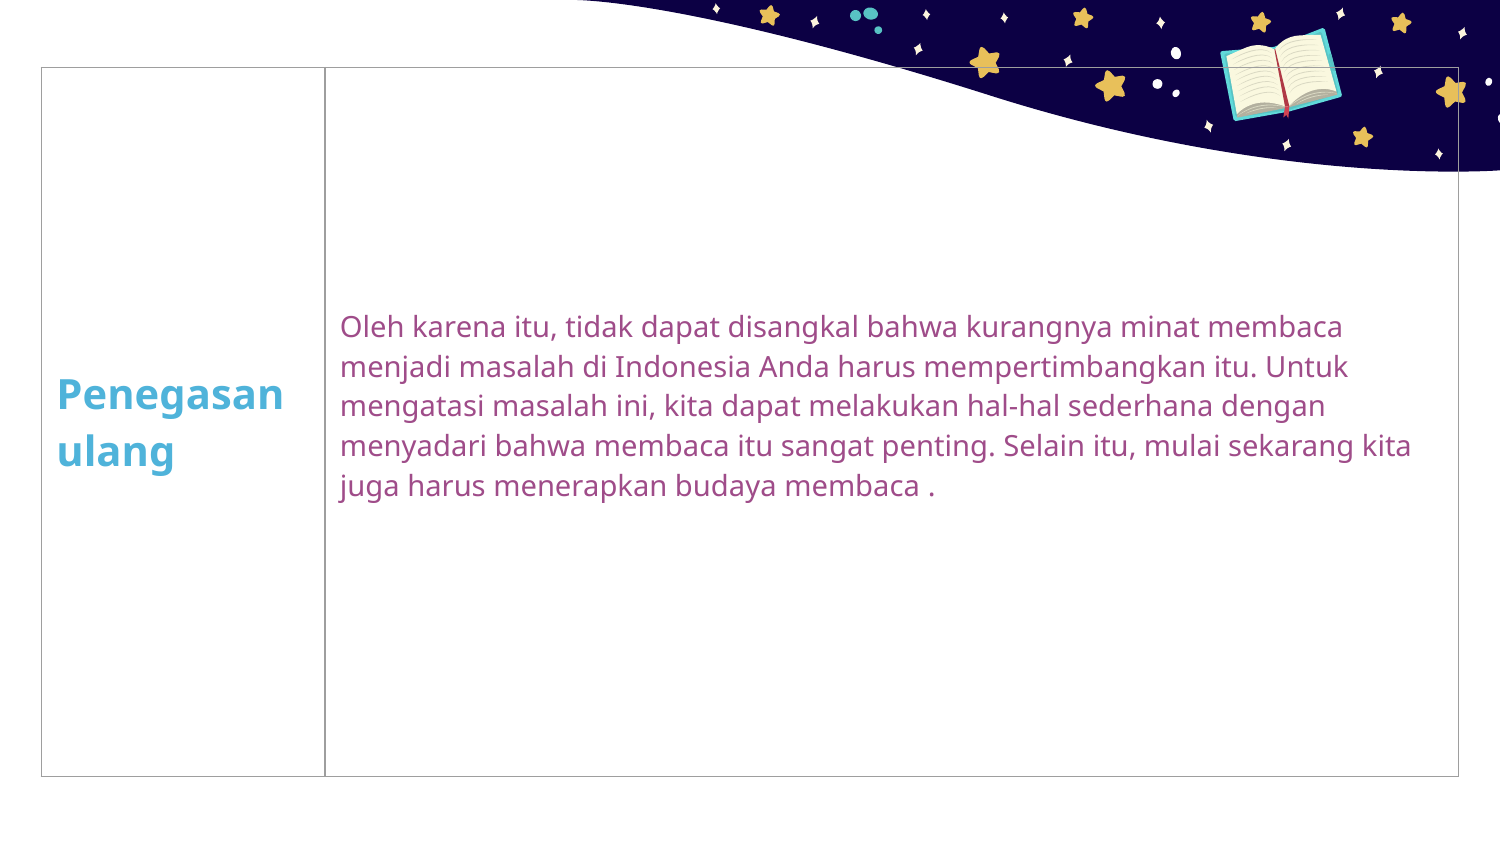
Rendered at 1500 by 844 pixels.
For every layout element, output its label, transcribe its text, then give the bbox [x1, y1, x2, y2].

table_header Penegasan ulang [42, 68, 324, 776]
table_header Oleh karena itu, tidak dapat disangkal bahwa kurangnya minat membaca menjadi masalah di Indonesia Anda harus mempertimbangkan itu. Untuk mengatasi masalah ini, kita dapat melakukan hal-hal sederhana dengan menyadari bahwa membaca itu sangat penting. Selain itu, mulai sekarang kita juga harus menerapkan budaya membaca . [326, 68, 1458, 776]
